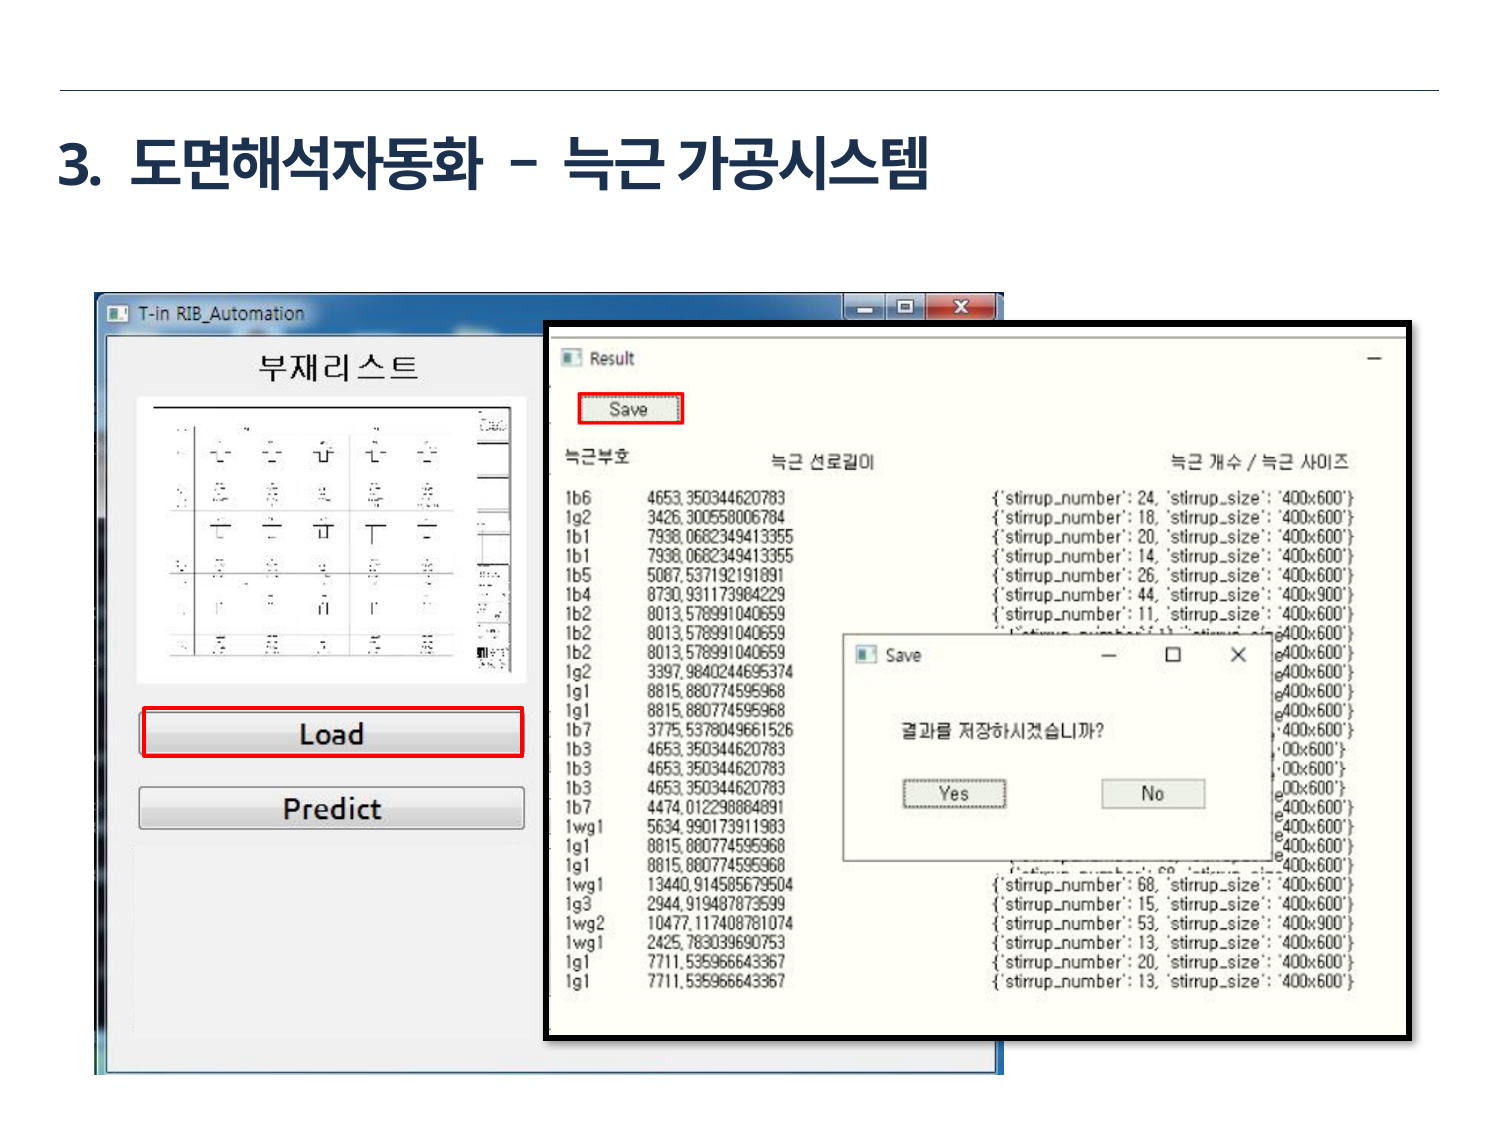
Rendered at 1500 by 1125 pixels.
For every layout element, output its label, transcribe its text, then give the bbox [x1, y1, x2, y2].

picture [93, 292, 1407, 1075]
text_box 연구과제 [35, 41, 333, 126]
title 3. 도면해석자동화 – 늑근 가공시스템 [42, 114, 1441, 211]
